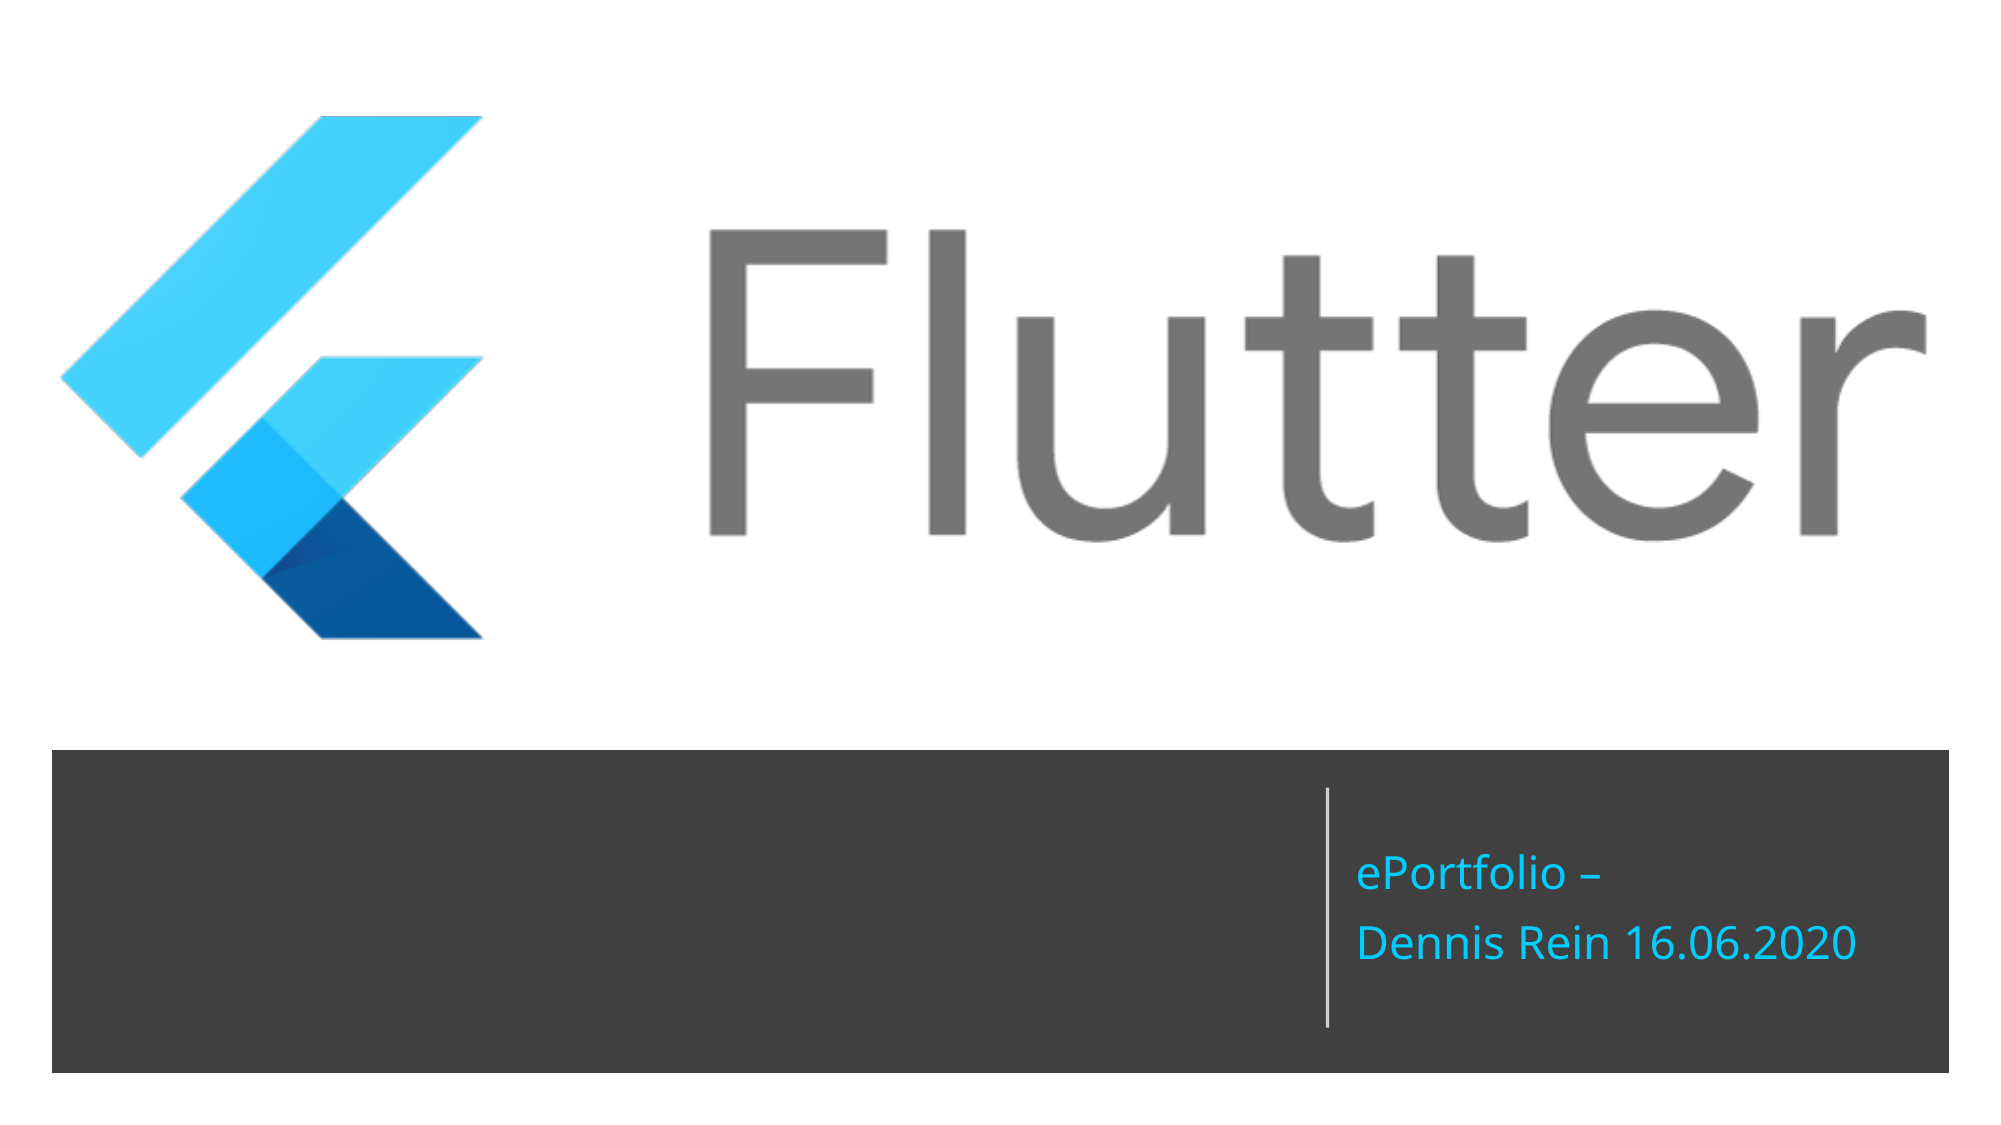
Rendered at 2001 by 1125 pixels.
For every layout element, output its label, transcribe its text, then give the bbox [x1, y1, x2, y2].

picture [52, 109, 1939, 648]
subtitle ePortfolio – Dennis Rein 16.06.2020 [1340, 786, 1938, 1034]
text_box [61, 759, 1939, 1064]
